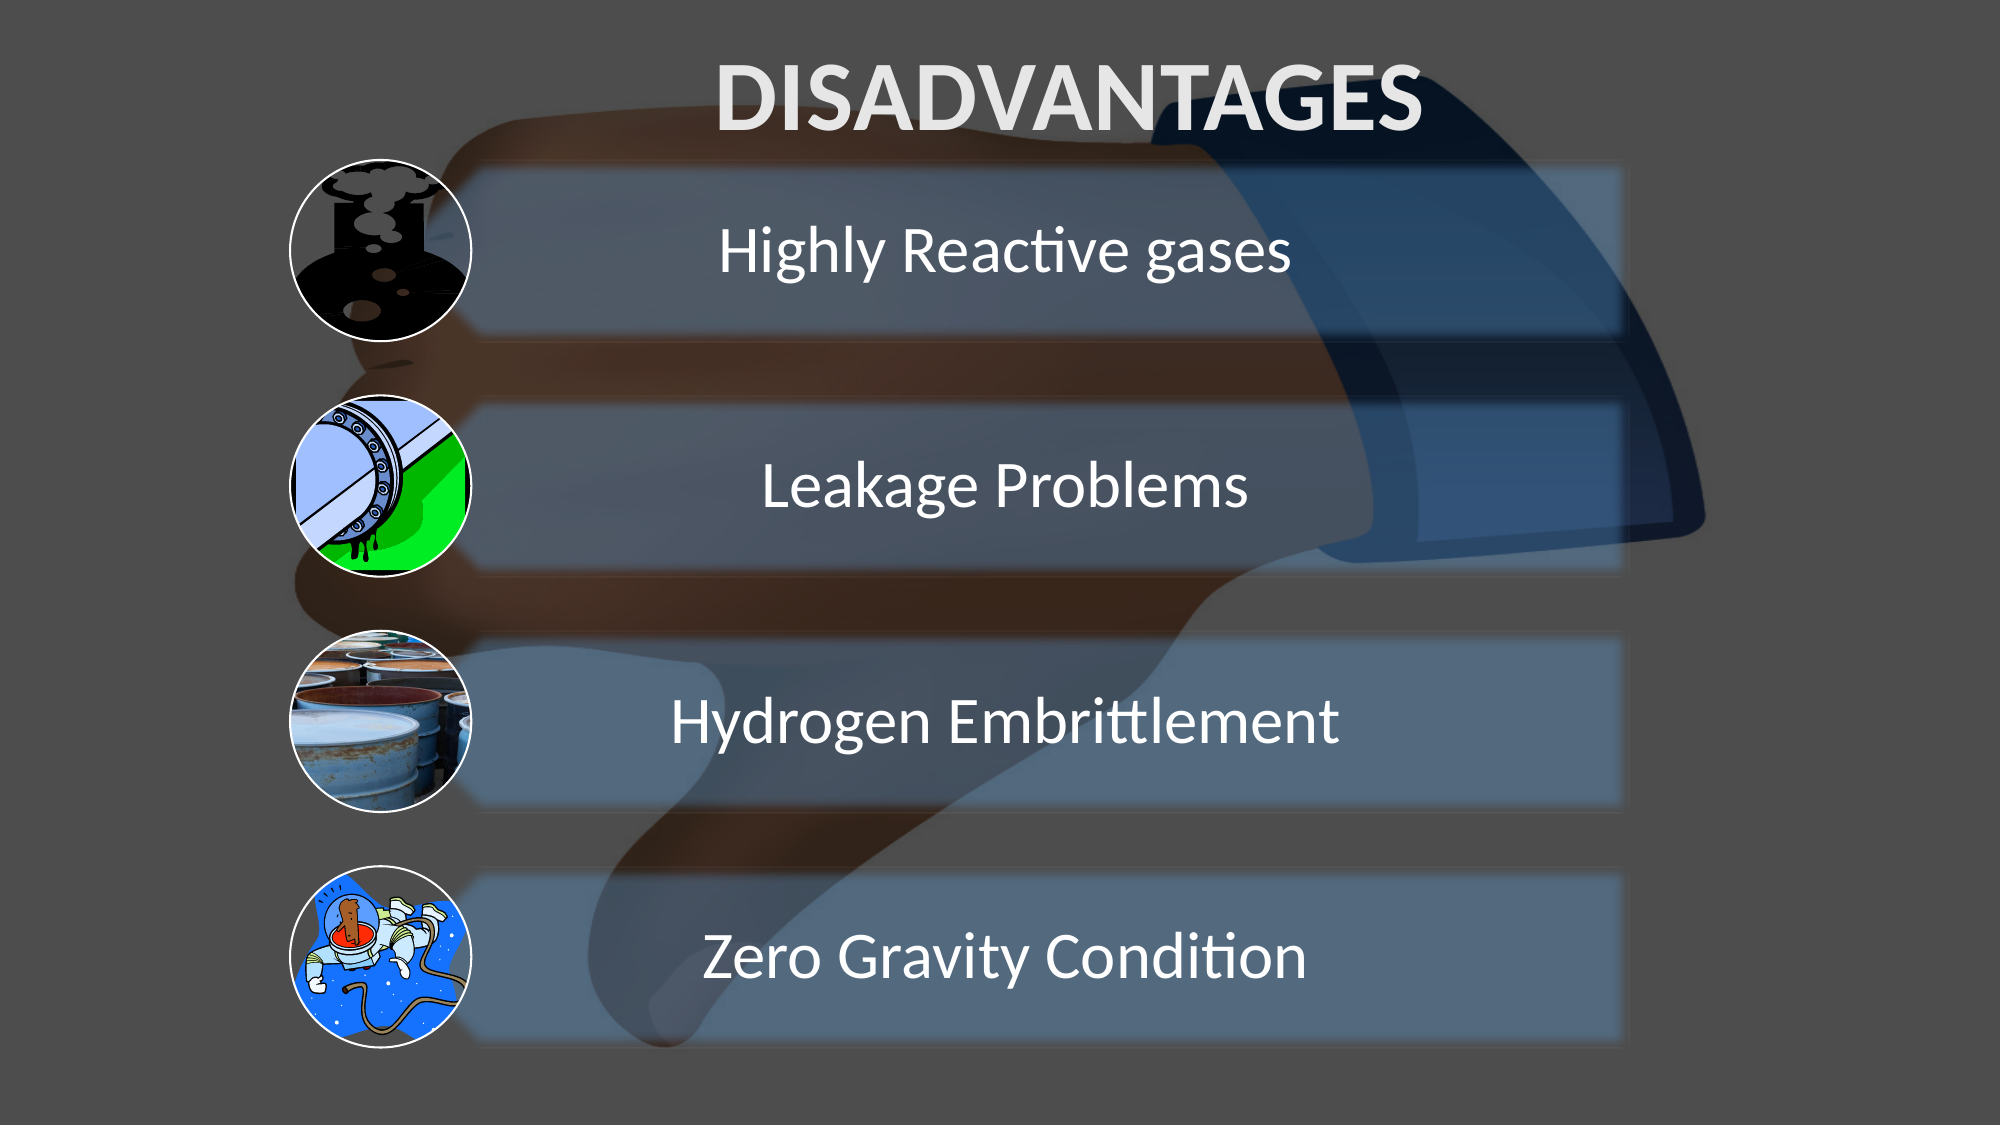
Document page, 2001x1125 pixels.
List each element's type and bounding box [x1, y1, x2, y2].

text_box [21, 159, 1897, 1049]
picture [0, 0, 2000, 1125]
